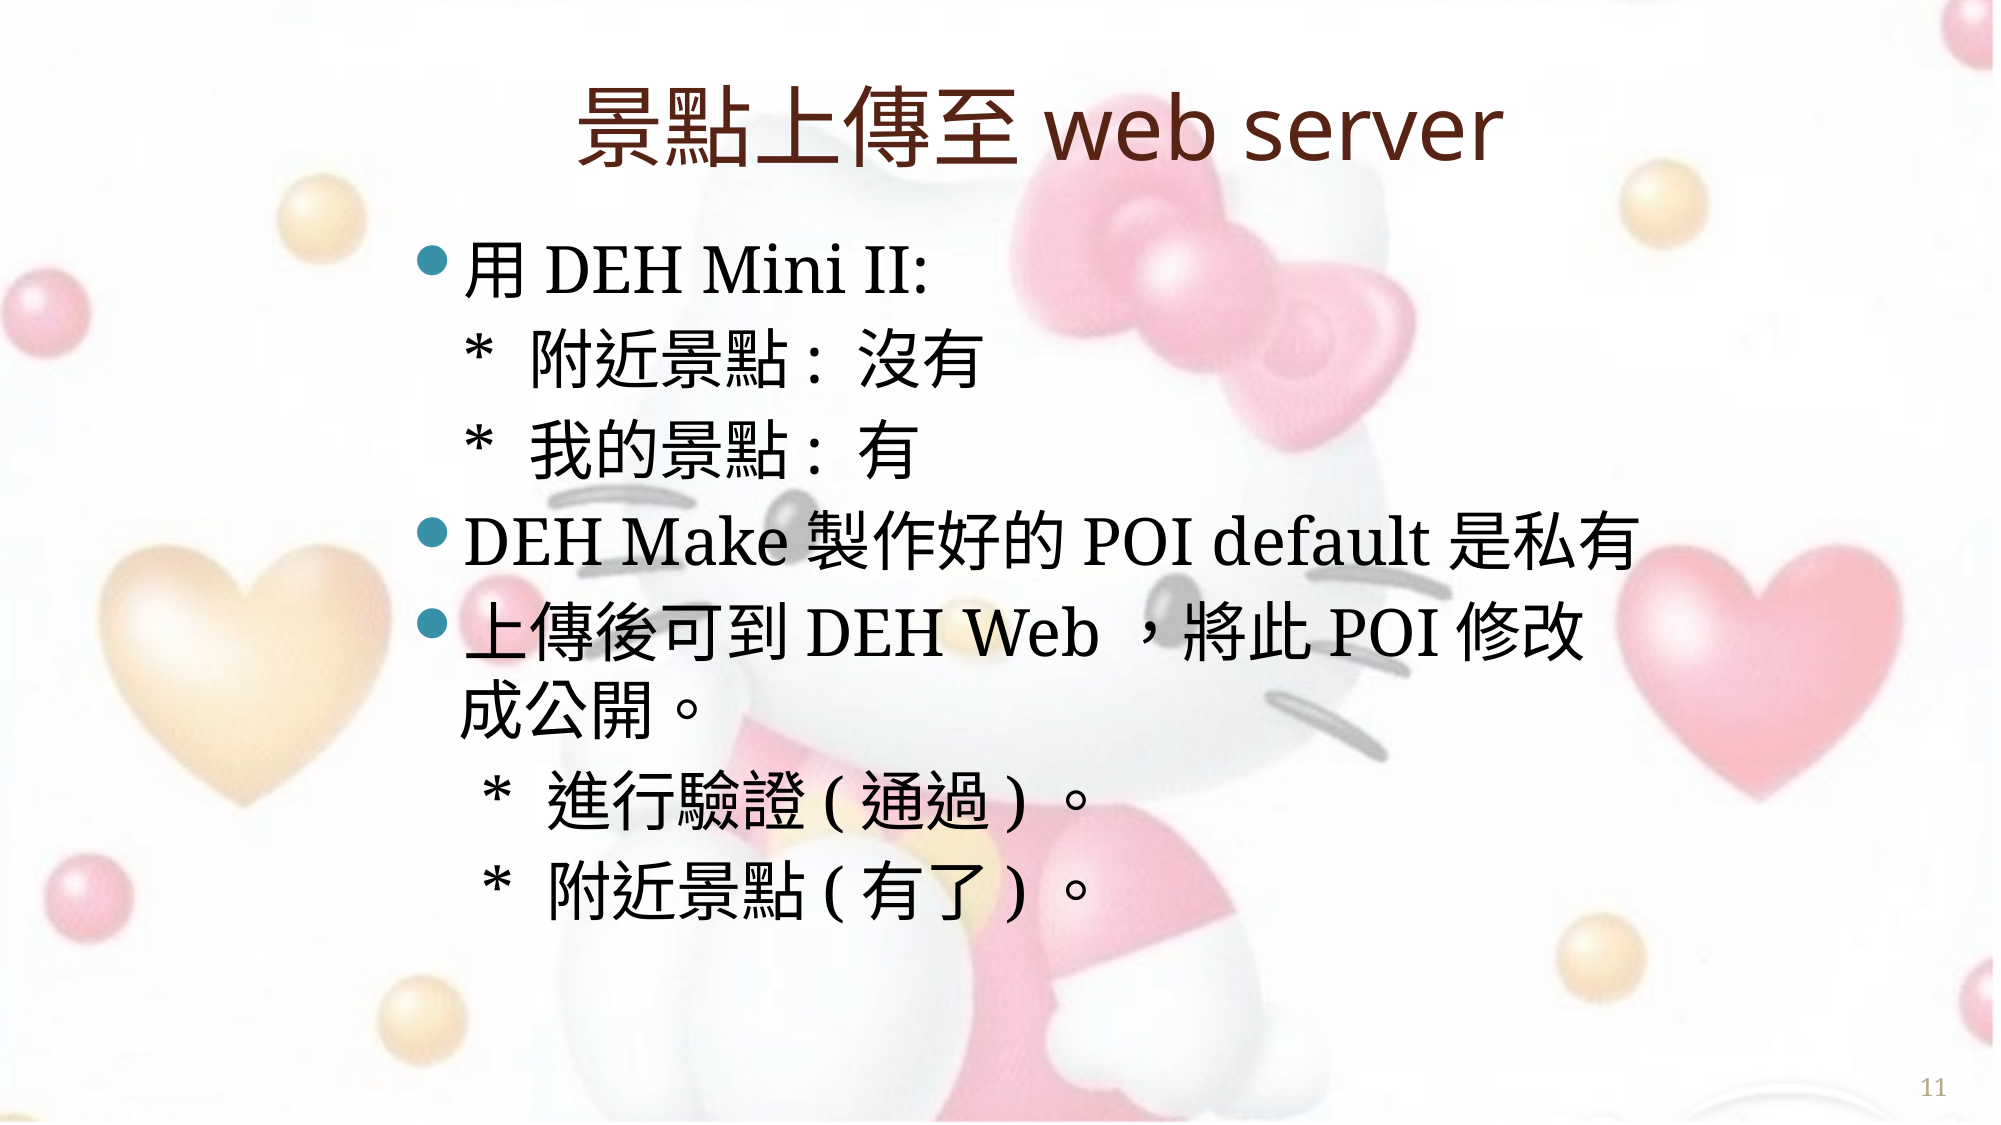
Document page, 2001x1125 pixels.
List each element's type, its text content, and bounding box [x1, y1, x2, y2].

slide_number 11 [1883, 1034, 1984, 1113]
title 景點上傳至web server [364, 12, 1716, 238]
list 用DEH Mini II: * 附近景點: 沒有 * 我的景點: 有 DEH Make製作好的POI default是私有 上傳後可到DEH Web，將此POI修改成公開。 * 進行驗證(通過)。 * 附近景點(有了)。 [384, 220, 1663, 1009]
